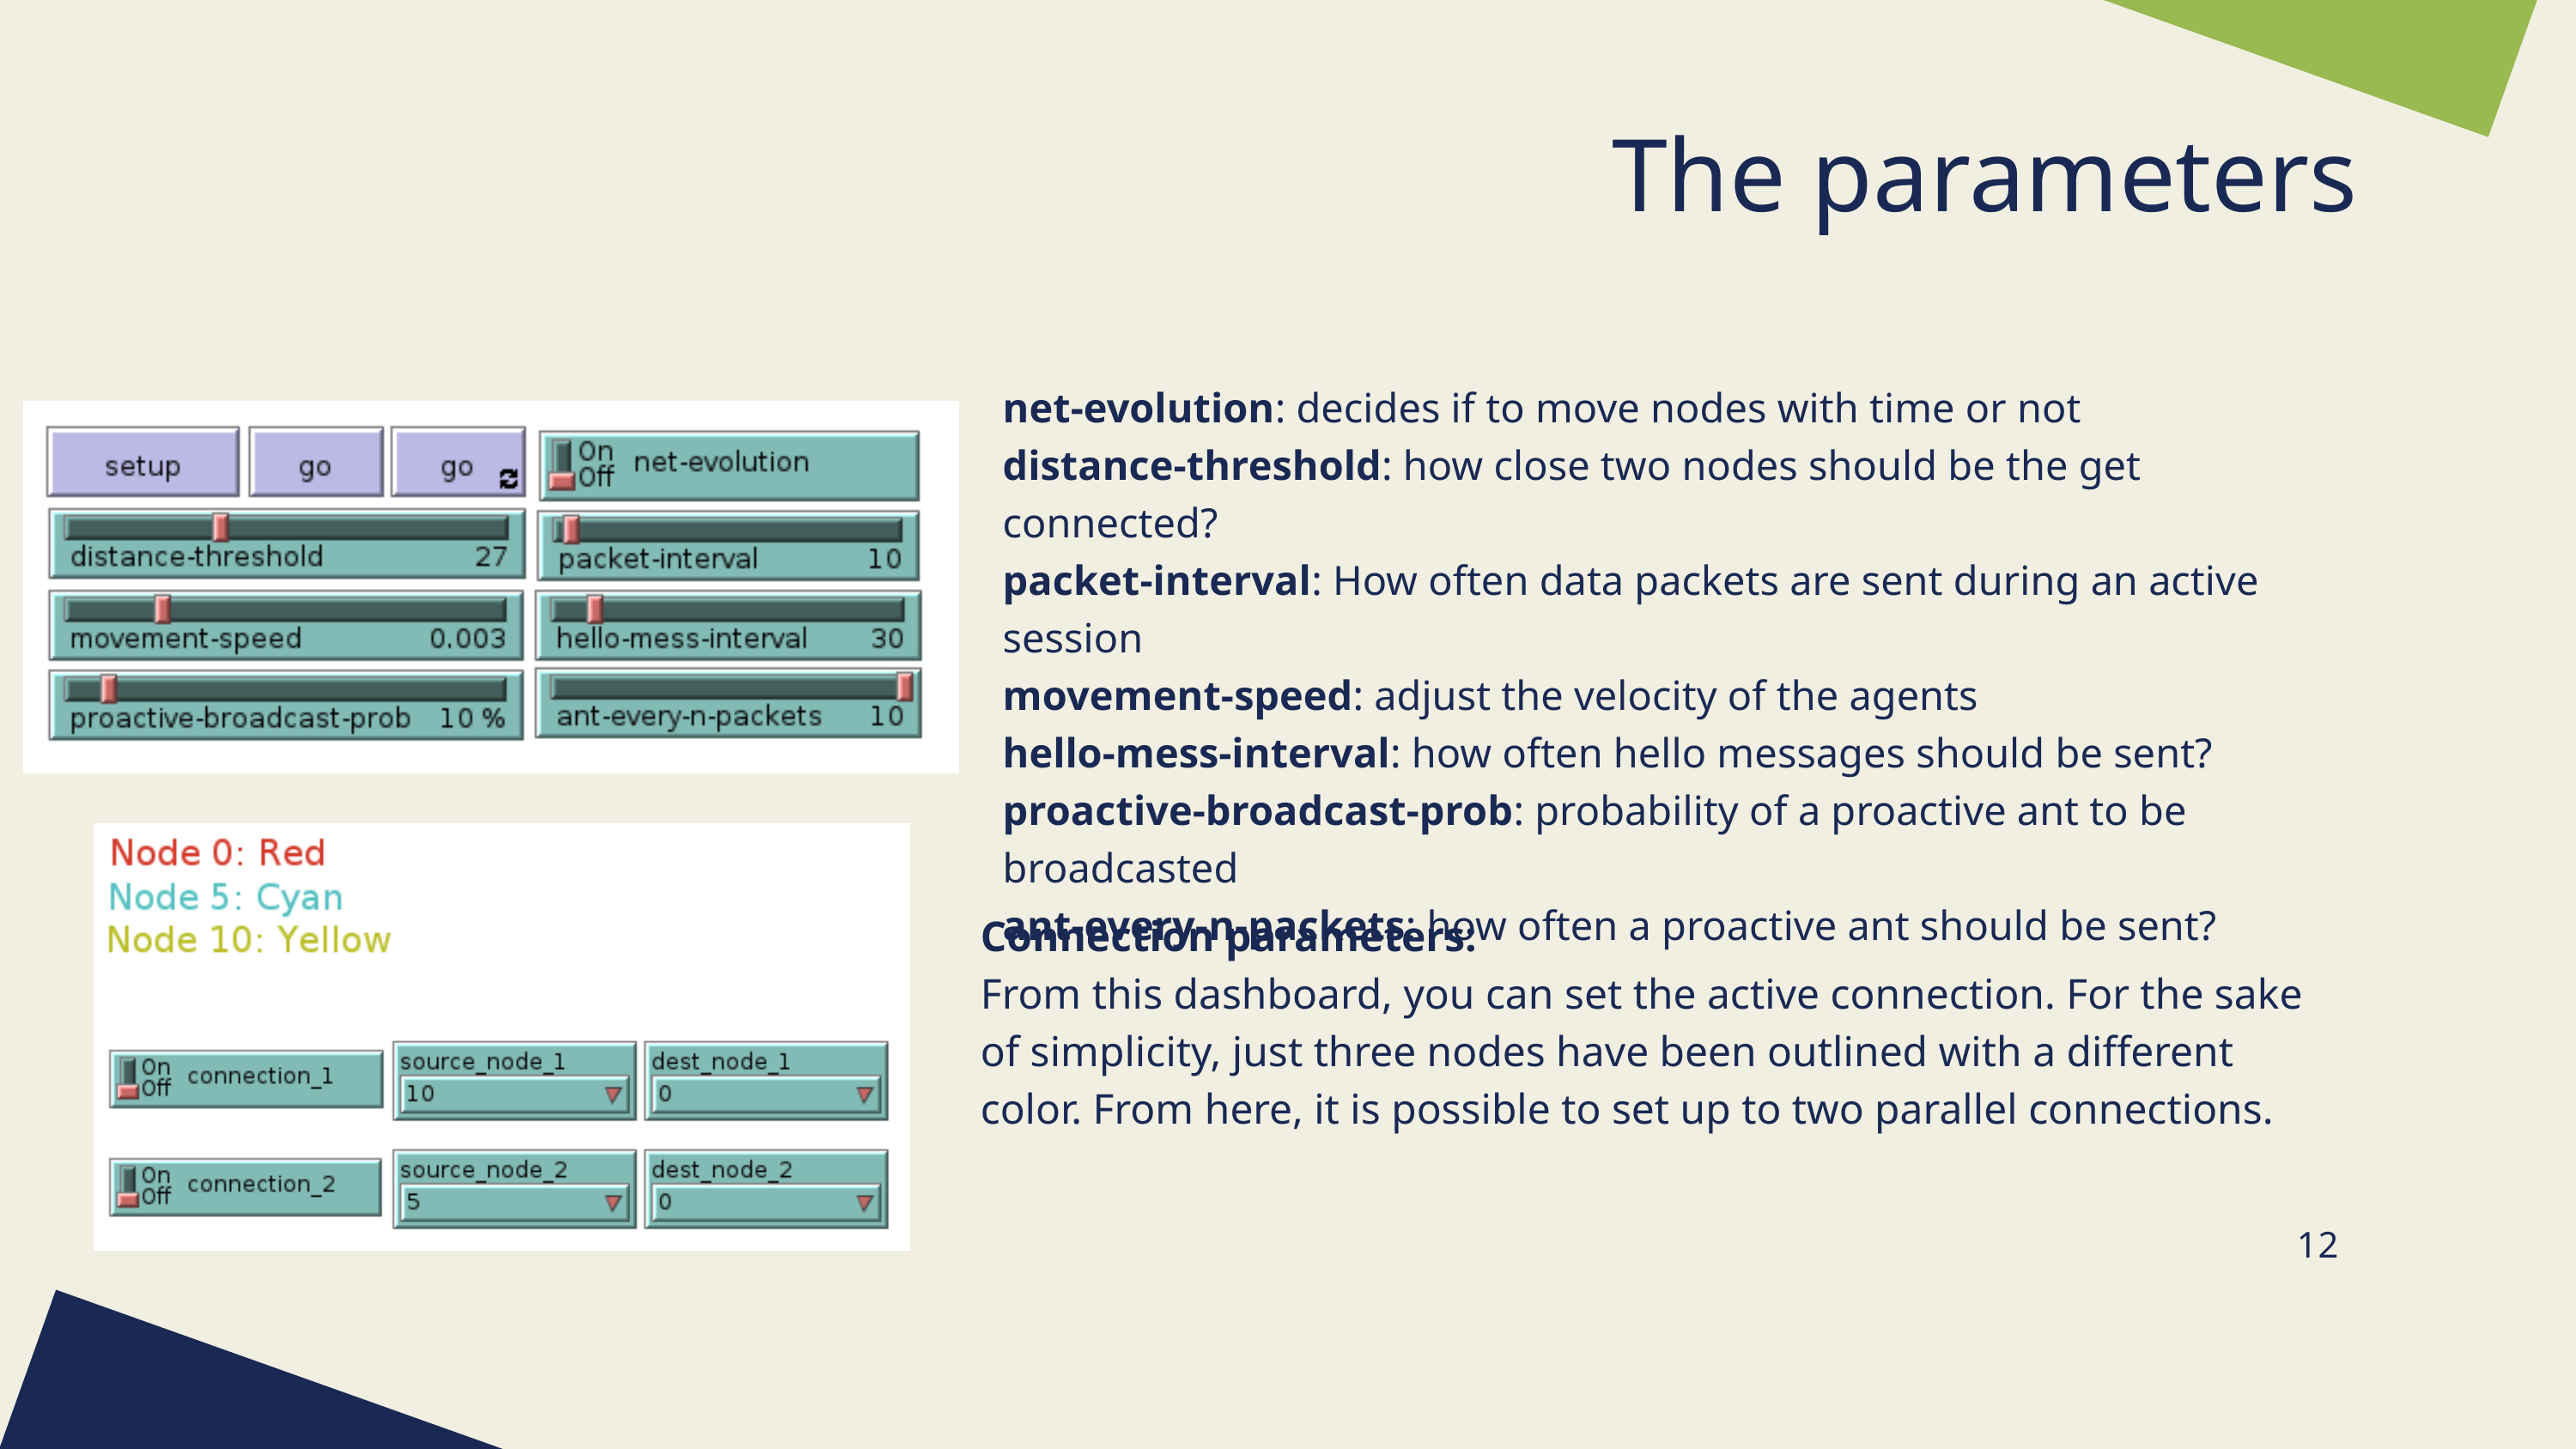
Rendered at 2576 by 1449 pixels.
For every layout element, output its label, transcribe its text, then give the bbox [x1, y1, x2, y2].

text_box The parameters [1333, 126, 2359, 233]
text_box 12 [2081, 1215, 2339, 1265]
text_box net-evolution: decides if to move nodes with time or not distance-threshold: how close two nodes should be the get connected? packet-interval: How often data packets are sent during an active session movement-speed: adjust the velocity of the agents hello-mess-interval: how often hello messages should be sent? proactive-broadcast-prob: probability of a proactive ant to be broadcasted ant-every-n-packets: how often a proactive ant should be sent? [1002, 373, 2357, 1007]
picture [23, 400, 959, 774]
text_box Connection parameters: From this dashboard, you can set the active connection. For the sake of simplicity, just three nodes have been outlined with a different color. From here, it is possible to set up to two parallel connections. [967, 895, 2352, 1178]
picture [94, 823, 910, 1251]
